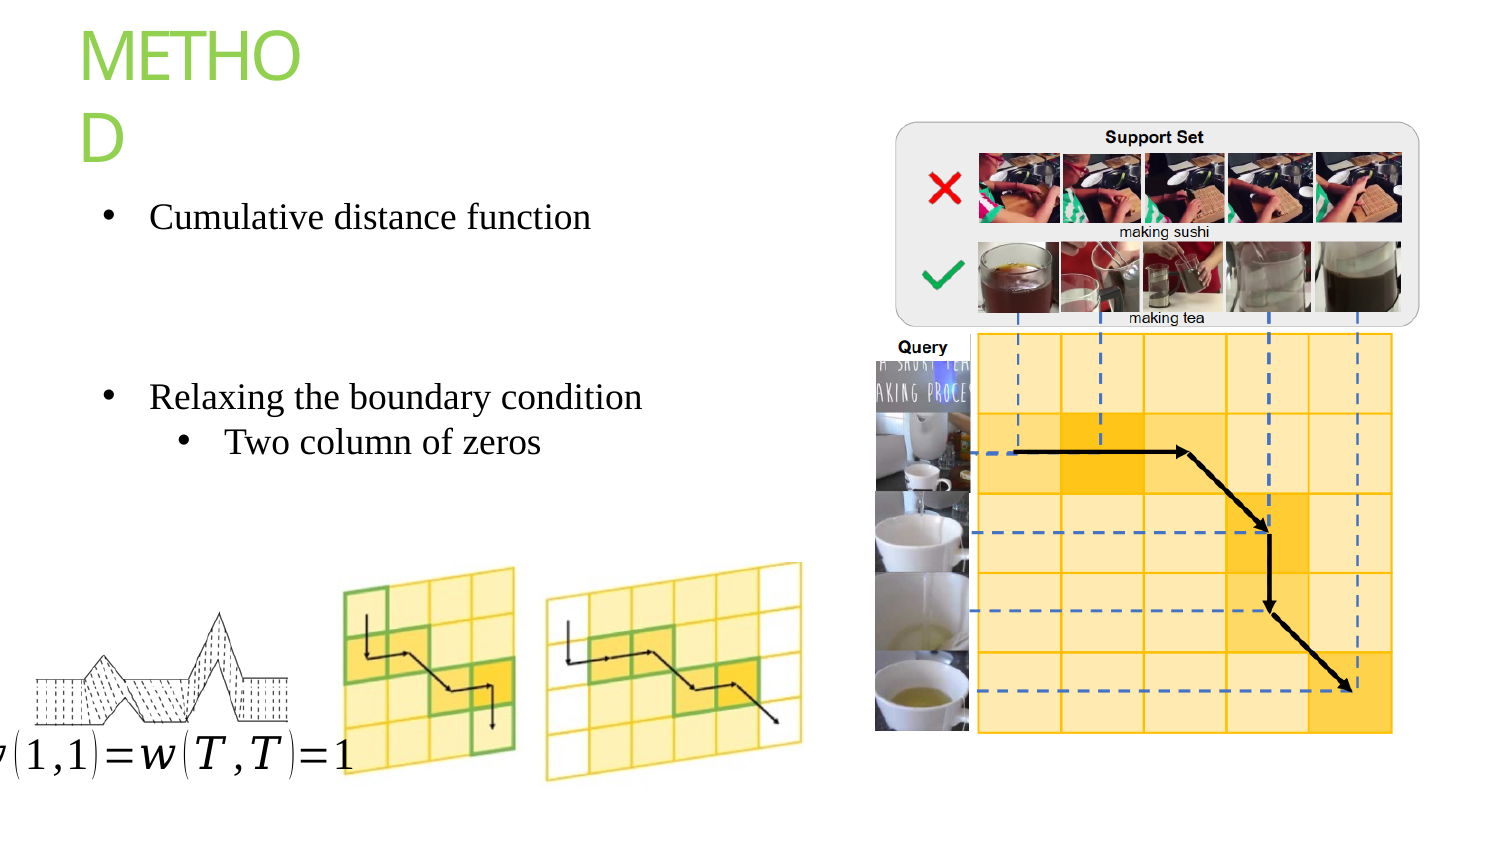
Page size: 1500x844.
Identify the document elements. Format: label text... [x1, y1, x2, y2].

title METHOD [75, 9, 325, 177]
picture [24, 597, 300, 738]
picture [848, 108, 1422, 736]
picture [335, 562, 823, 789]
